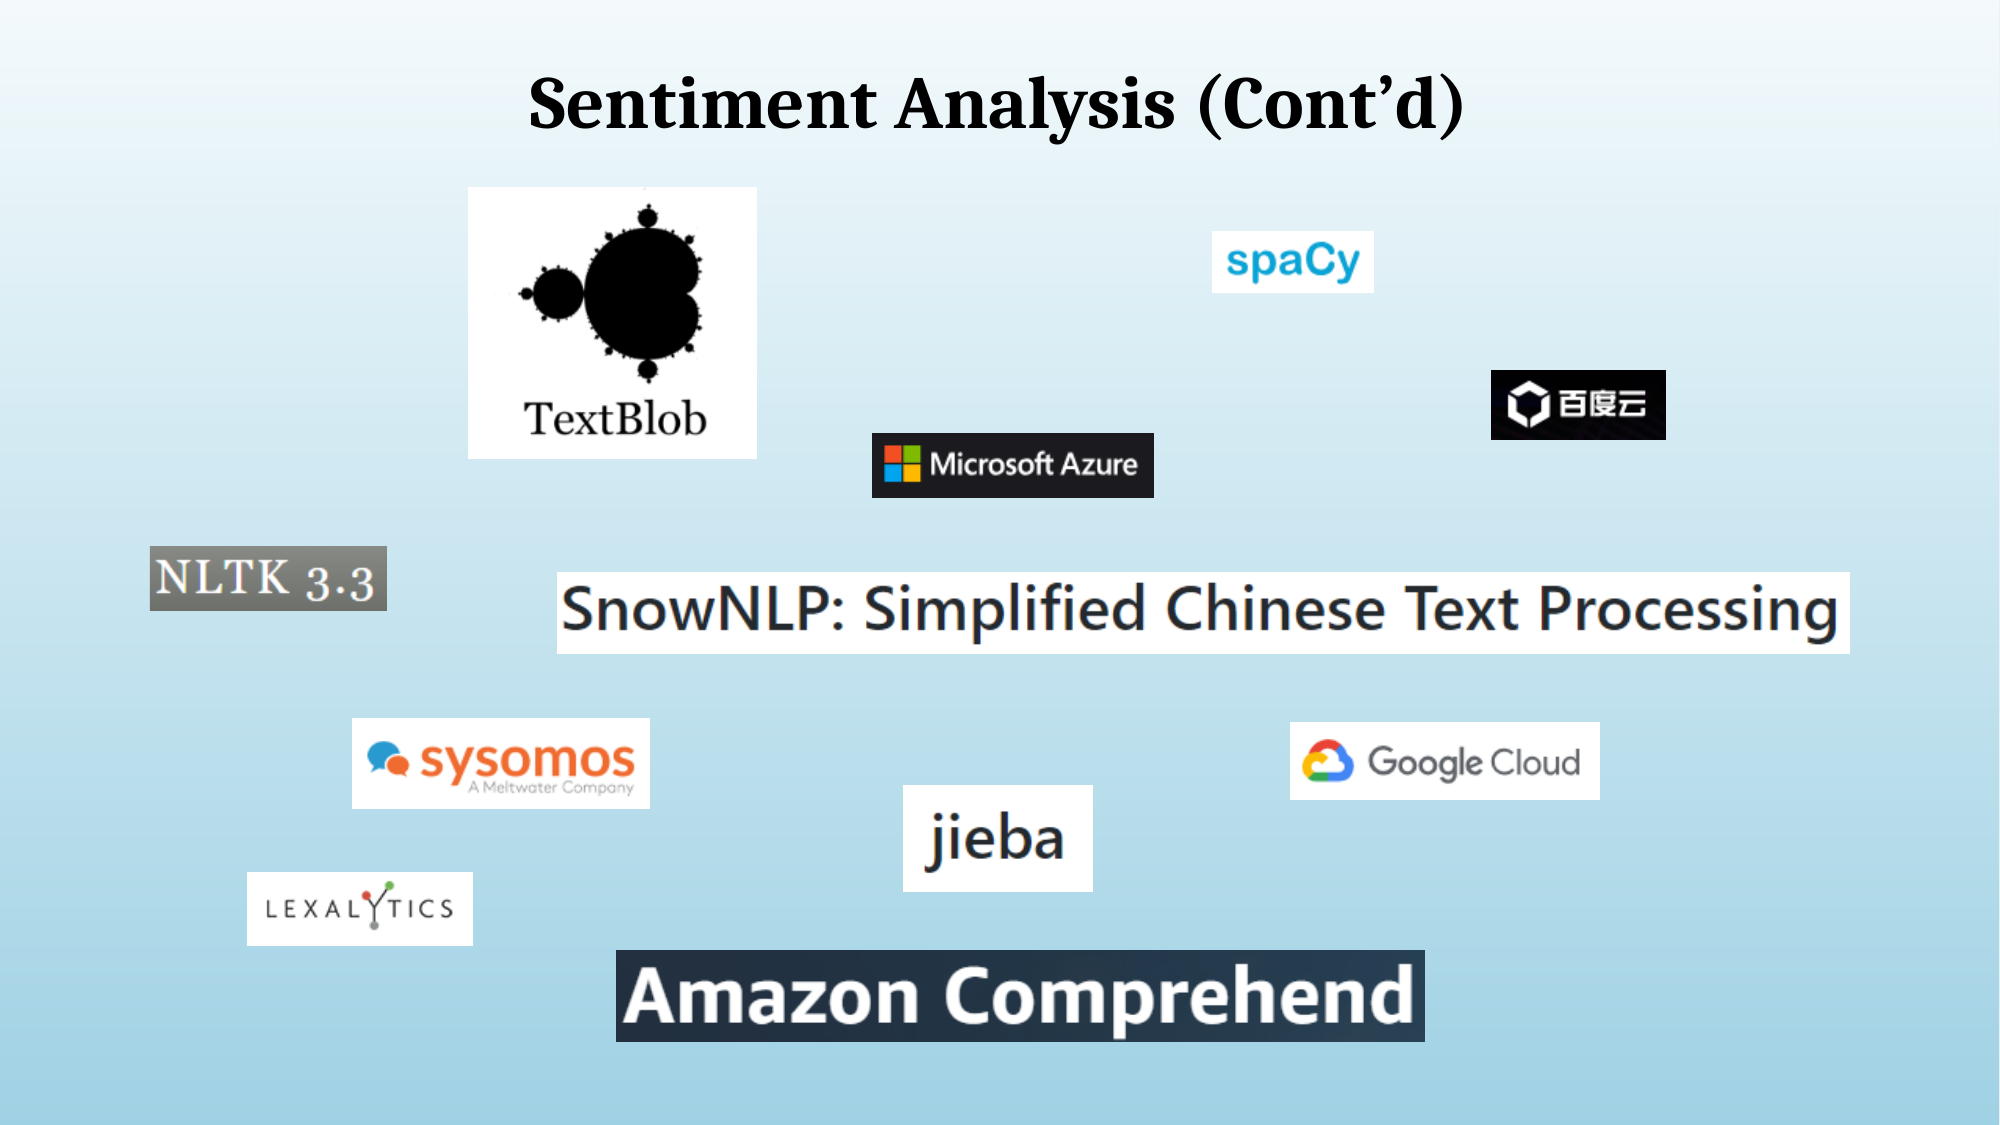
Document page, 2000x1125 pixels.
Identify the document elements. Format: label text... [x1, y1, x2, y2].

text_box Sentiment Analysis (Cont’d) [507, 50, 1492, 150]
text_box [149, 187, 1850, 1042]
